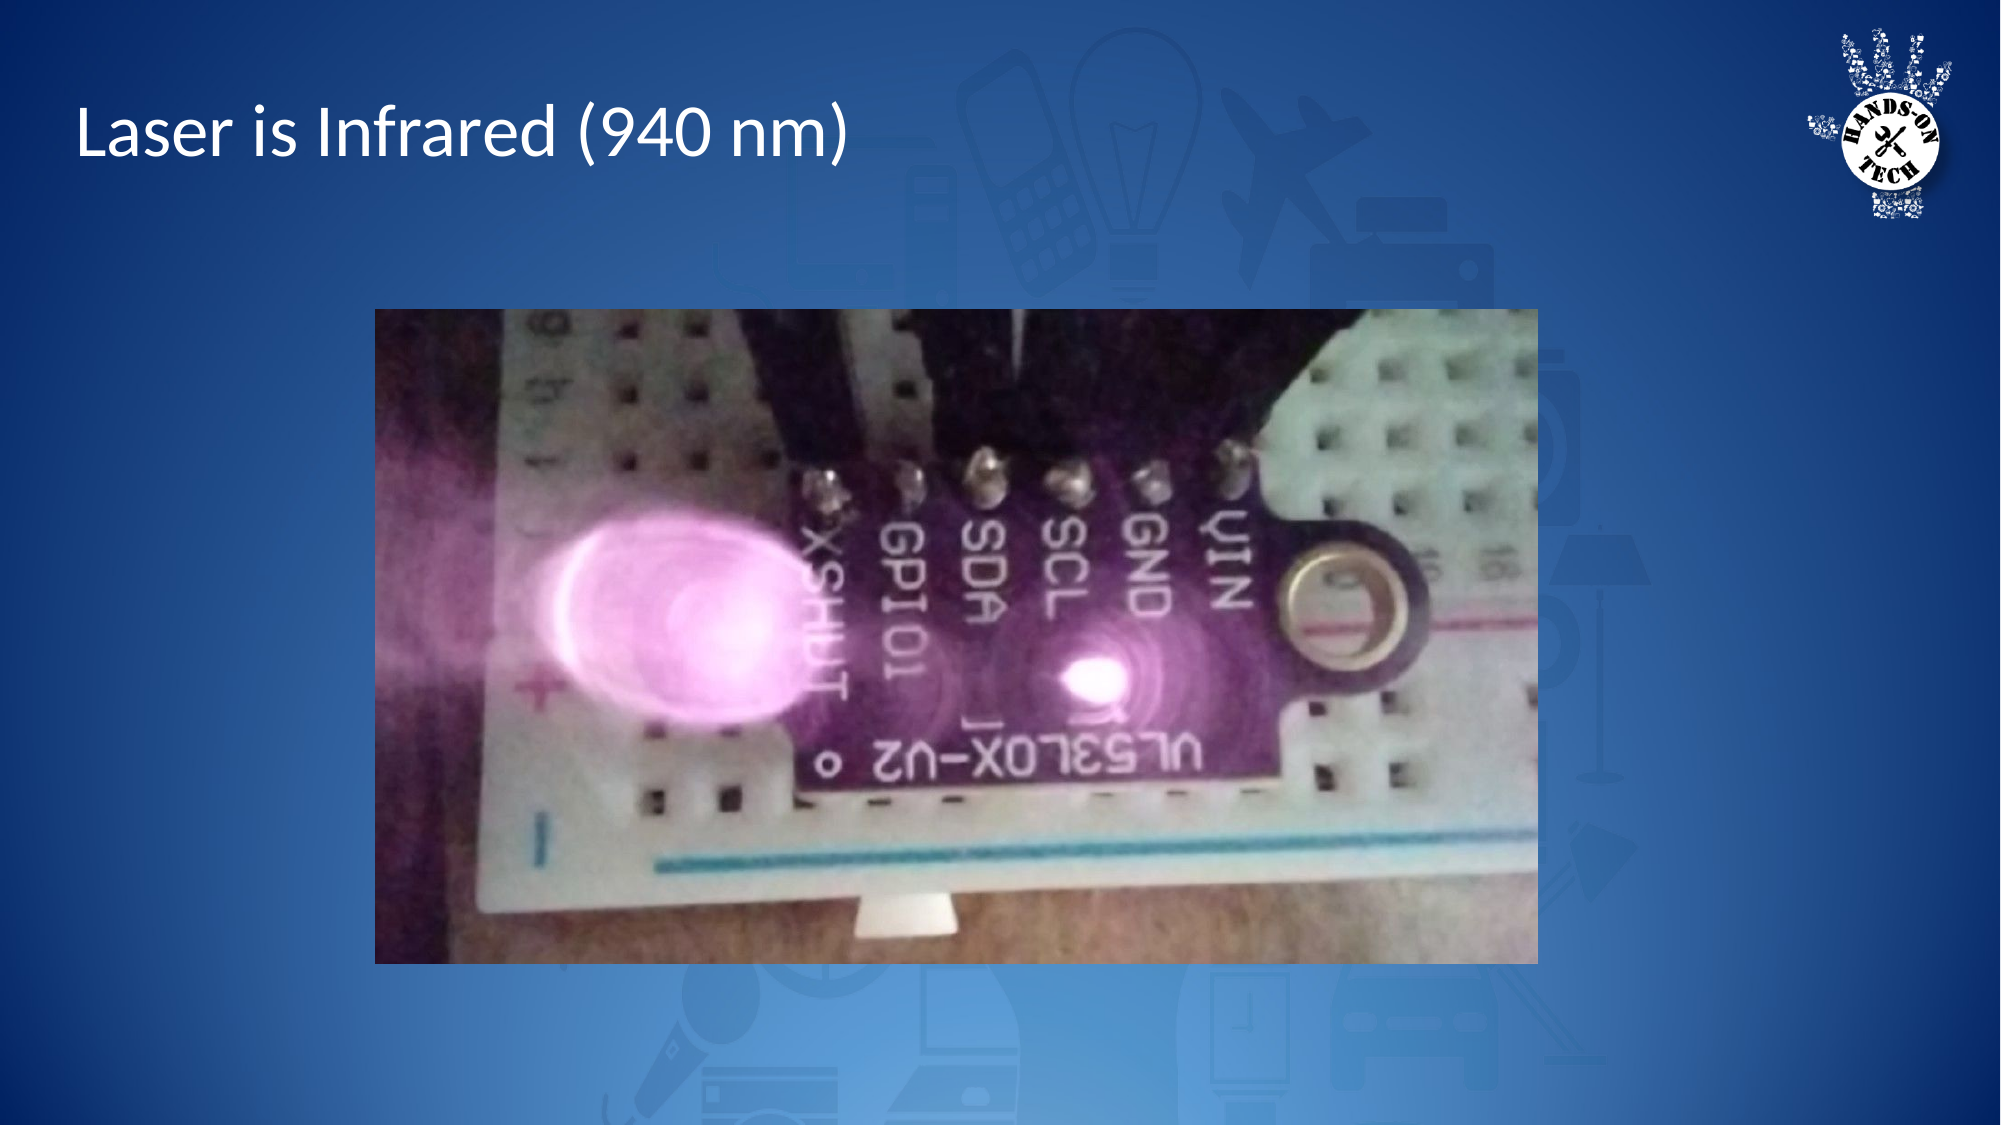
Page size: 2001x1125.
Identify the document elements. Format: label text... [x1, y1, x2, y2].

text_box Laser is Infrared (940 nm) [75, 74, 1611, 178]
picture [0, 0, 2001, 1125]
